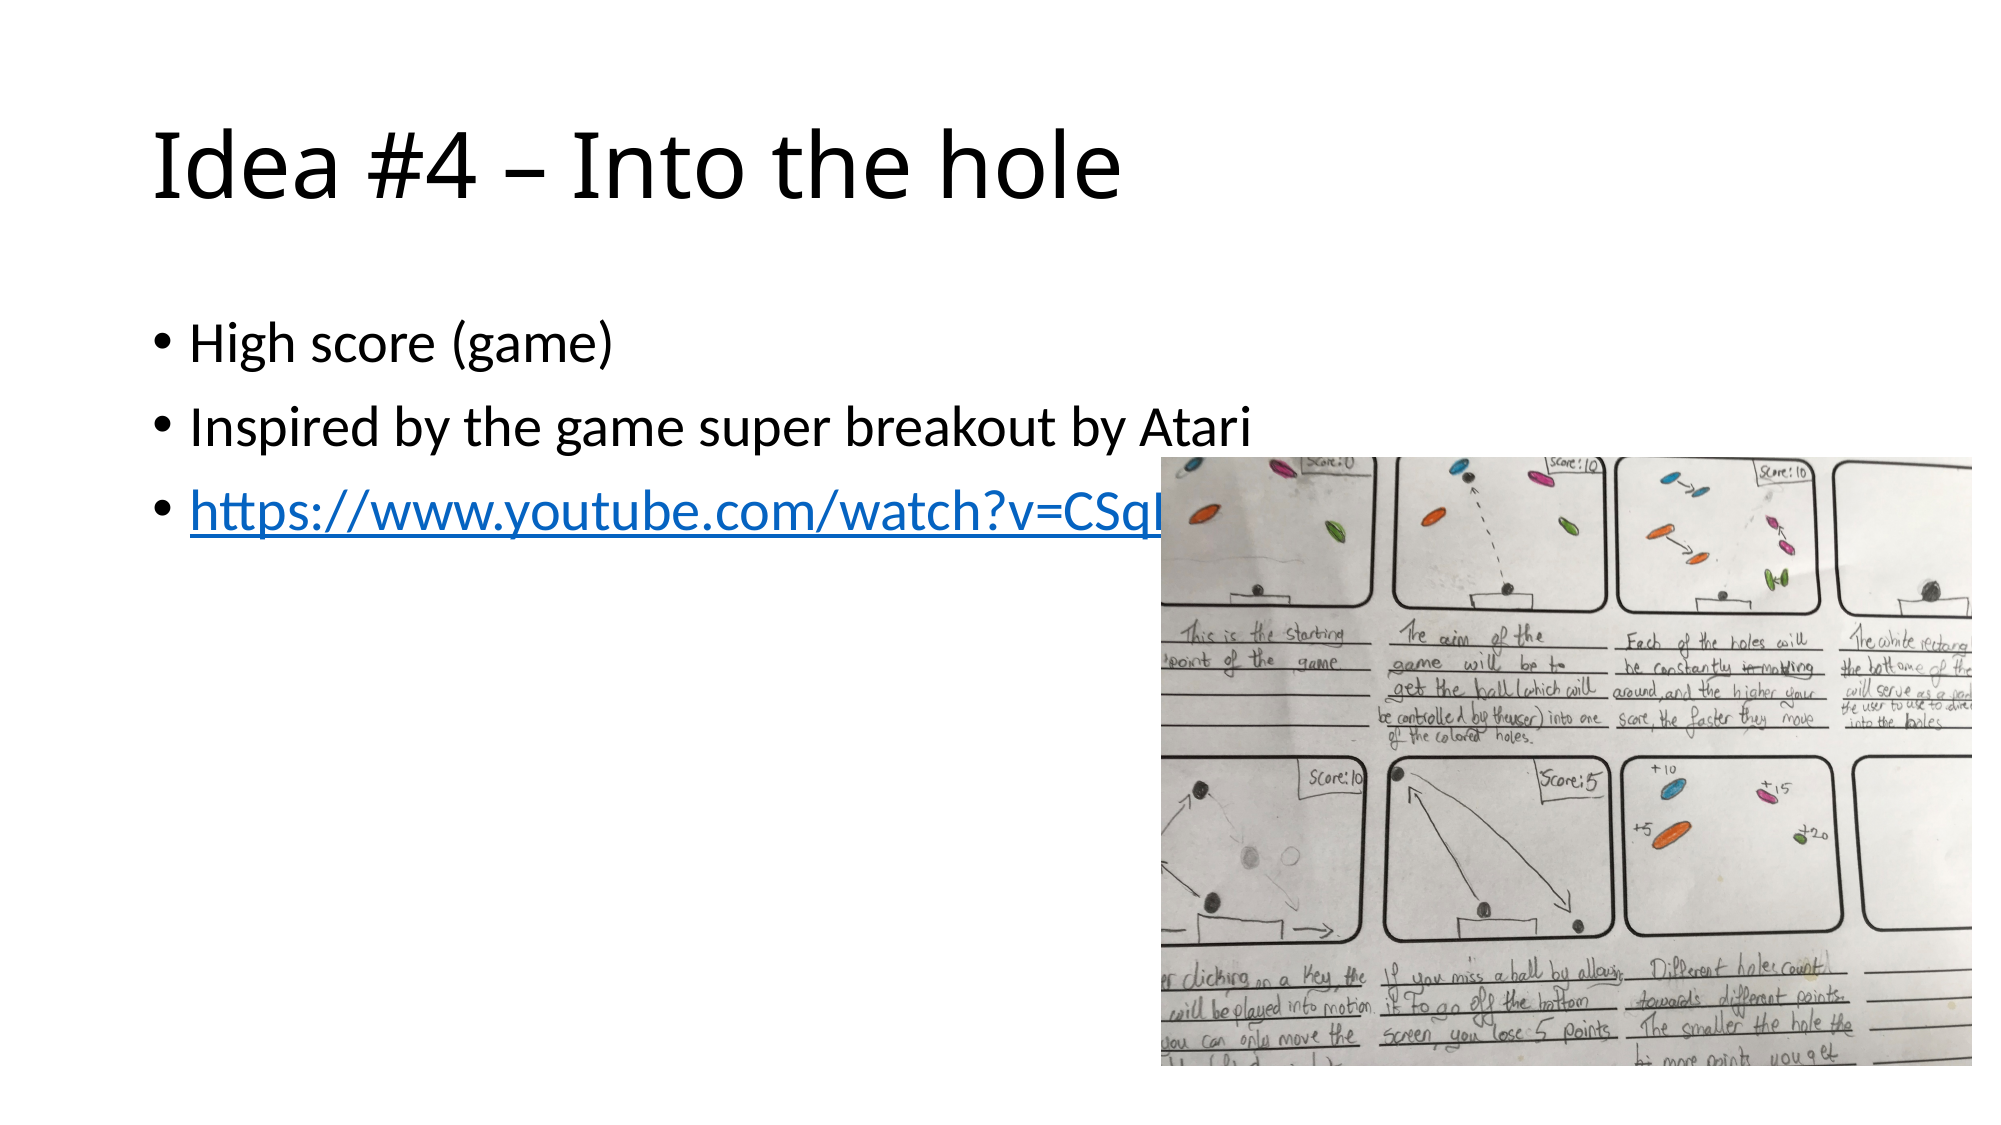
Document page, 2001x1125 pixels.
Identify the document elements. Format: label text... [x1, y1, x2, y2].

title Idea #4 – Into the hole [137, 59, 1863, 278]
list High score (game) Inspired by the game super breakout by Atari https://www.youtube.com/watch?v=CSqEFei_zS4 [137, 304, 1863, 1019]
picture [1161, 457, 1972, 1066]
